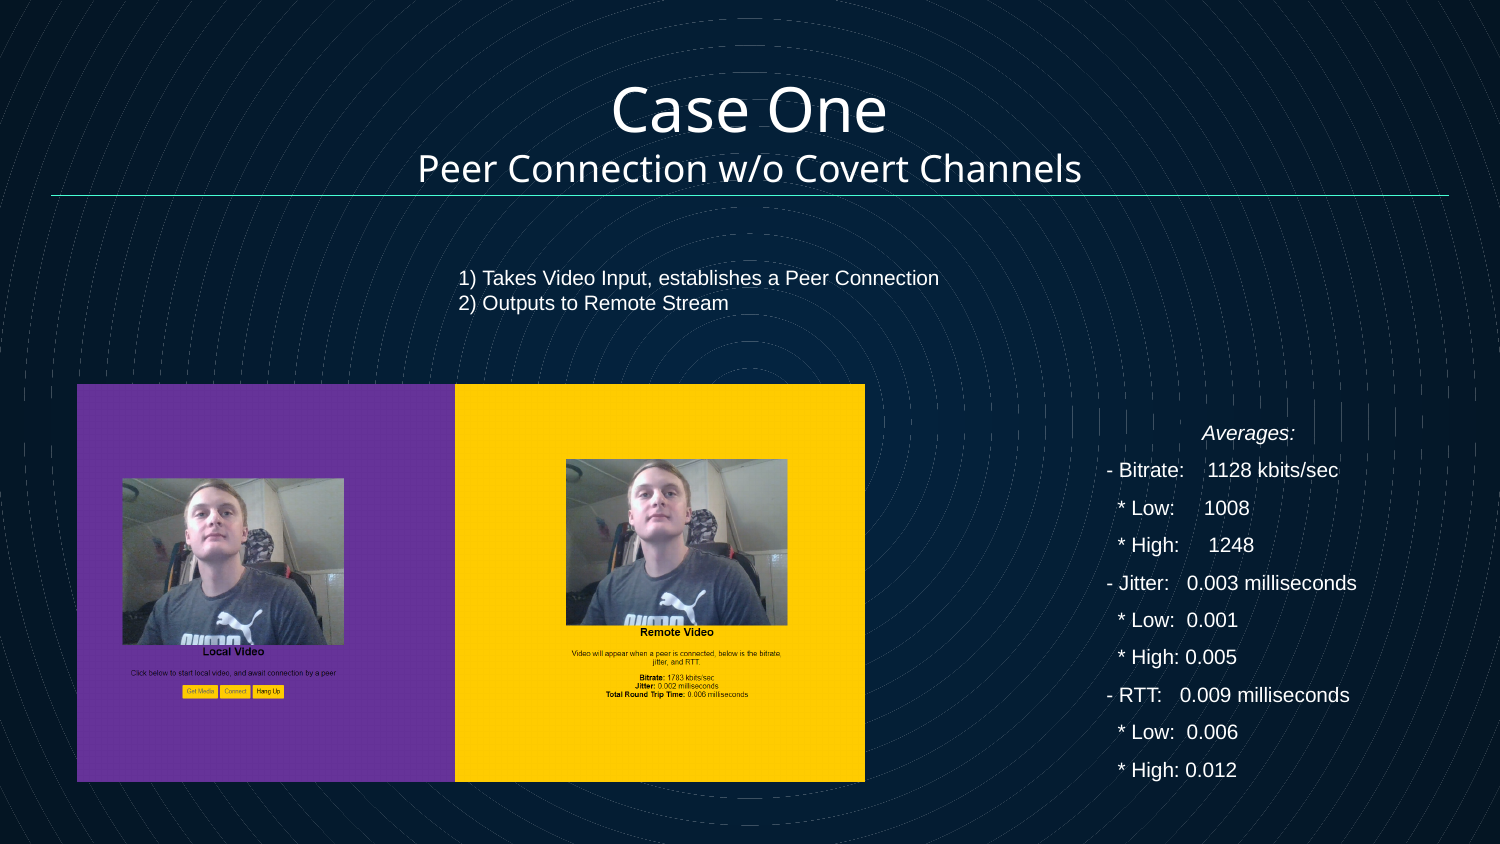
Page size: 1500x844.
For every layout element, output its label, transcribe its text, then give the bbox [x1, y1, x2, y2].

title Case One Peer Connection w/o Covert Channels [51, 202, 1449, 206]
picture [76, 384, 865, 782]
text_box Averages: - Bitrate: 1128 kbits/sec * Low: 1008 * High: 1248 - Jitter: 0.003 milliseconds * Low: 0.001 * High: 0.005 - RTT: 0.009 milliseconds * Low: 0.006 * High: 0.012 [1091, 354, 1407, 737]
text_box 1) Takes Video Input, establishes a Peer Connection 2) Outputs to Remote Stream [443, 250, 1130, 340]
title Case One Peer Connection w/o Covert Channels [51, 105, 1449, 195]
